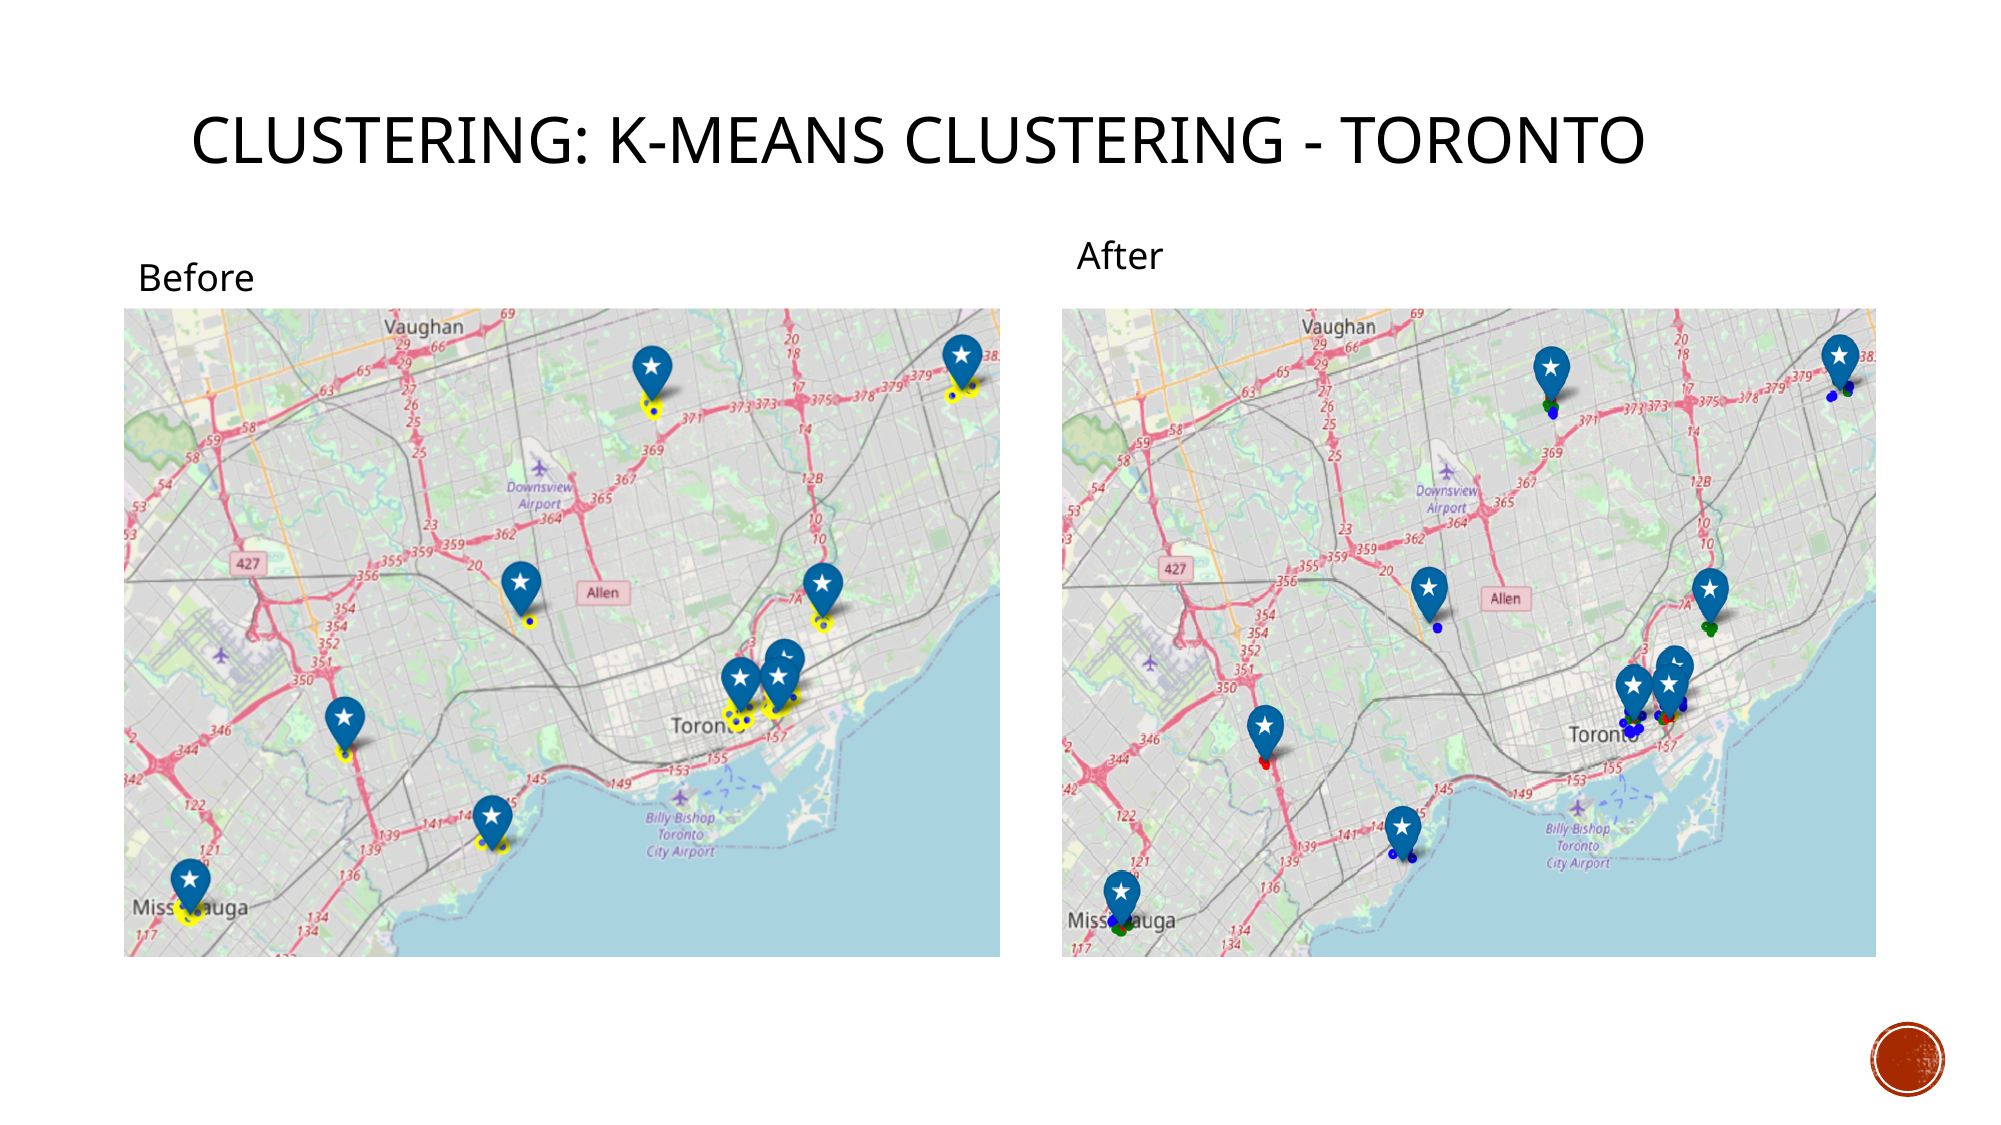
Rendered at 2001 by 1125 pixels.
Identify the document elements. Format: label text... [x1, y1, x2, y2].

picture [1062, 307, 1876, 957]
title Clustering: K-means Clustering - Toronto [175, 79, 1826, 207]
text_box After [1062, 224, 1179, 307]
picture [124, 307, 1000, 957]
text_box Before [122, 247, 270, 307]
